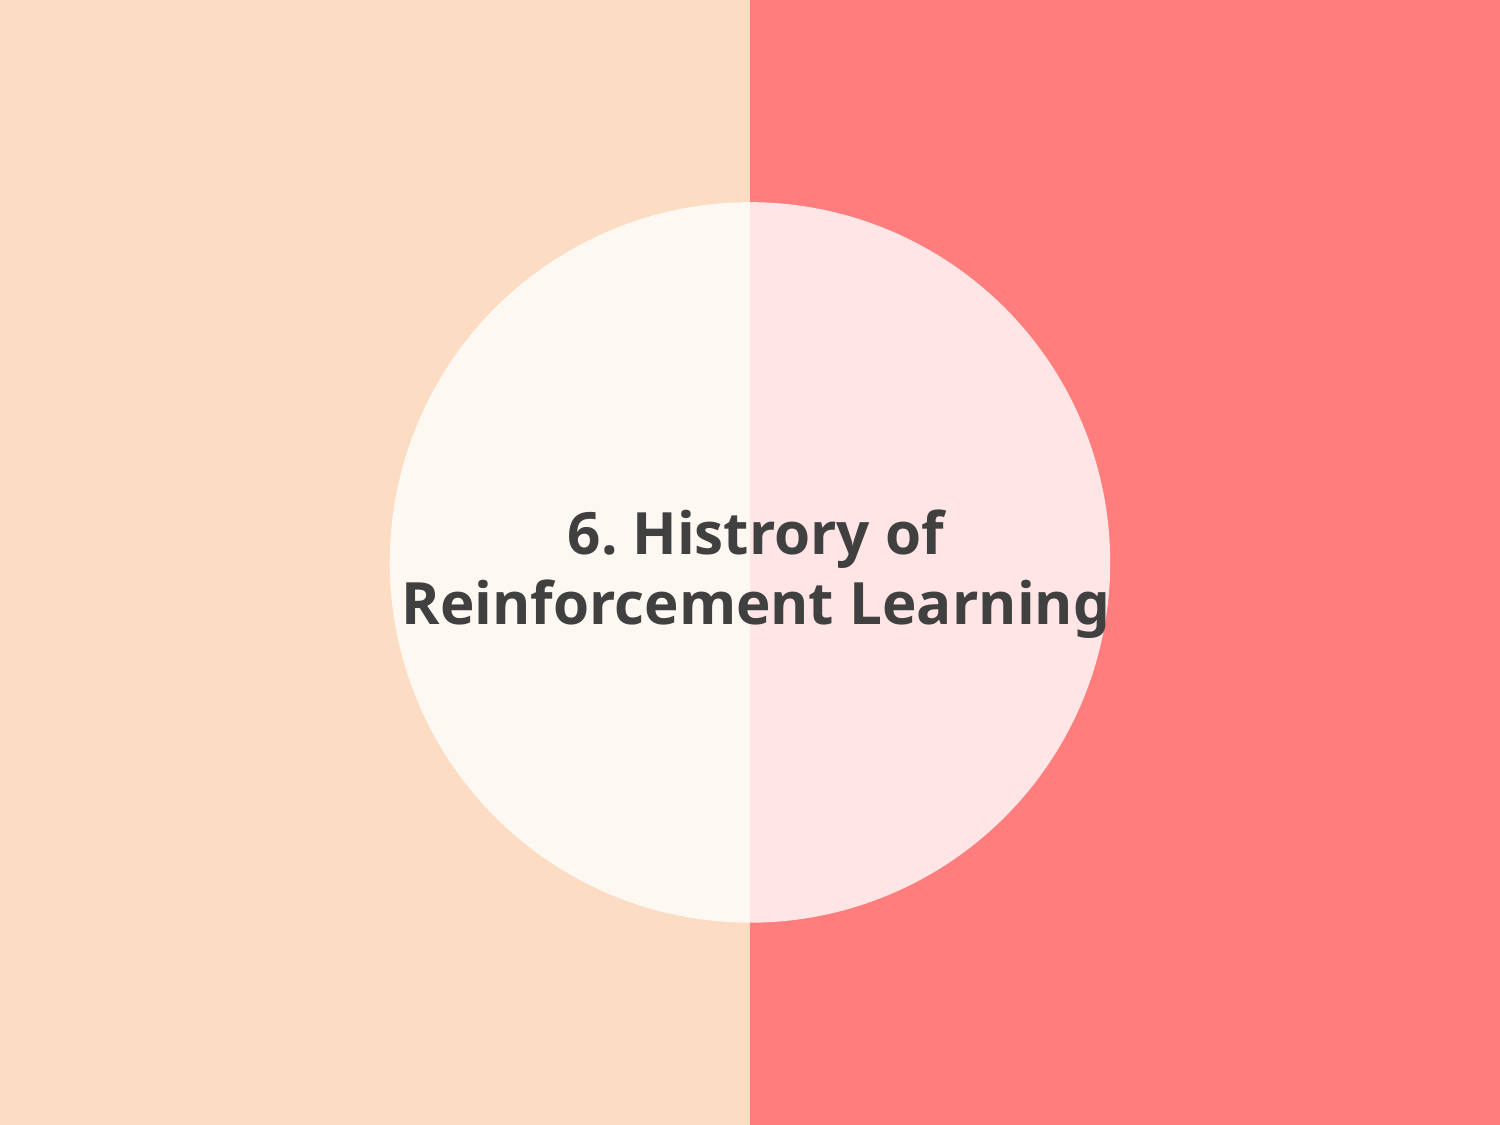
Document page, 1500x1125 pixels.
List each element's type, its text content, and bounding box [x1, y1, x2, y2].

text_box [396, 644, 1104, 925]
text_box [752, 0, 1500, 1125]
text_box [395, 200, 1105, 488]
text_box 6. Histrory of Reinforcement Learning [348, 488, 1164, 644]
text_box [0, 0, 752, 1125]
